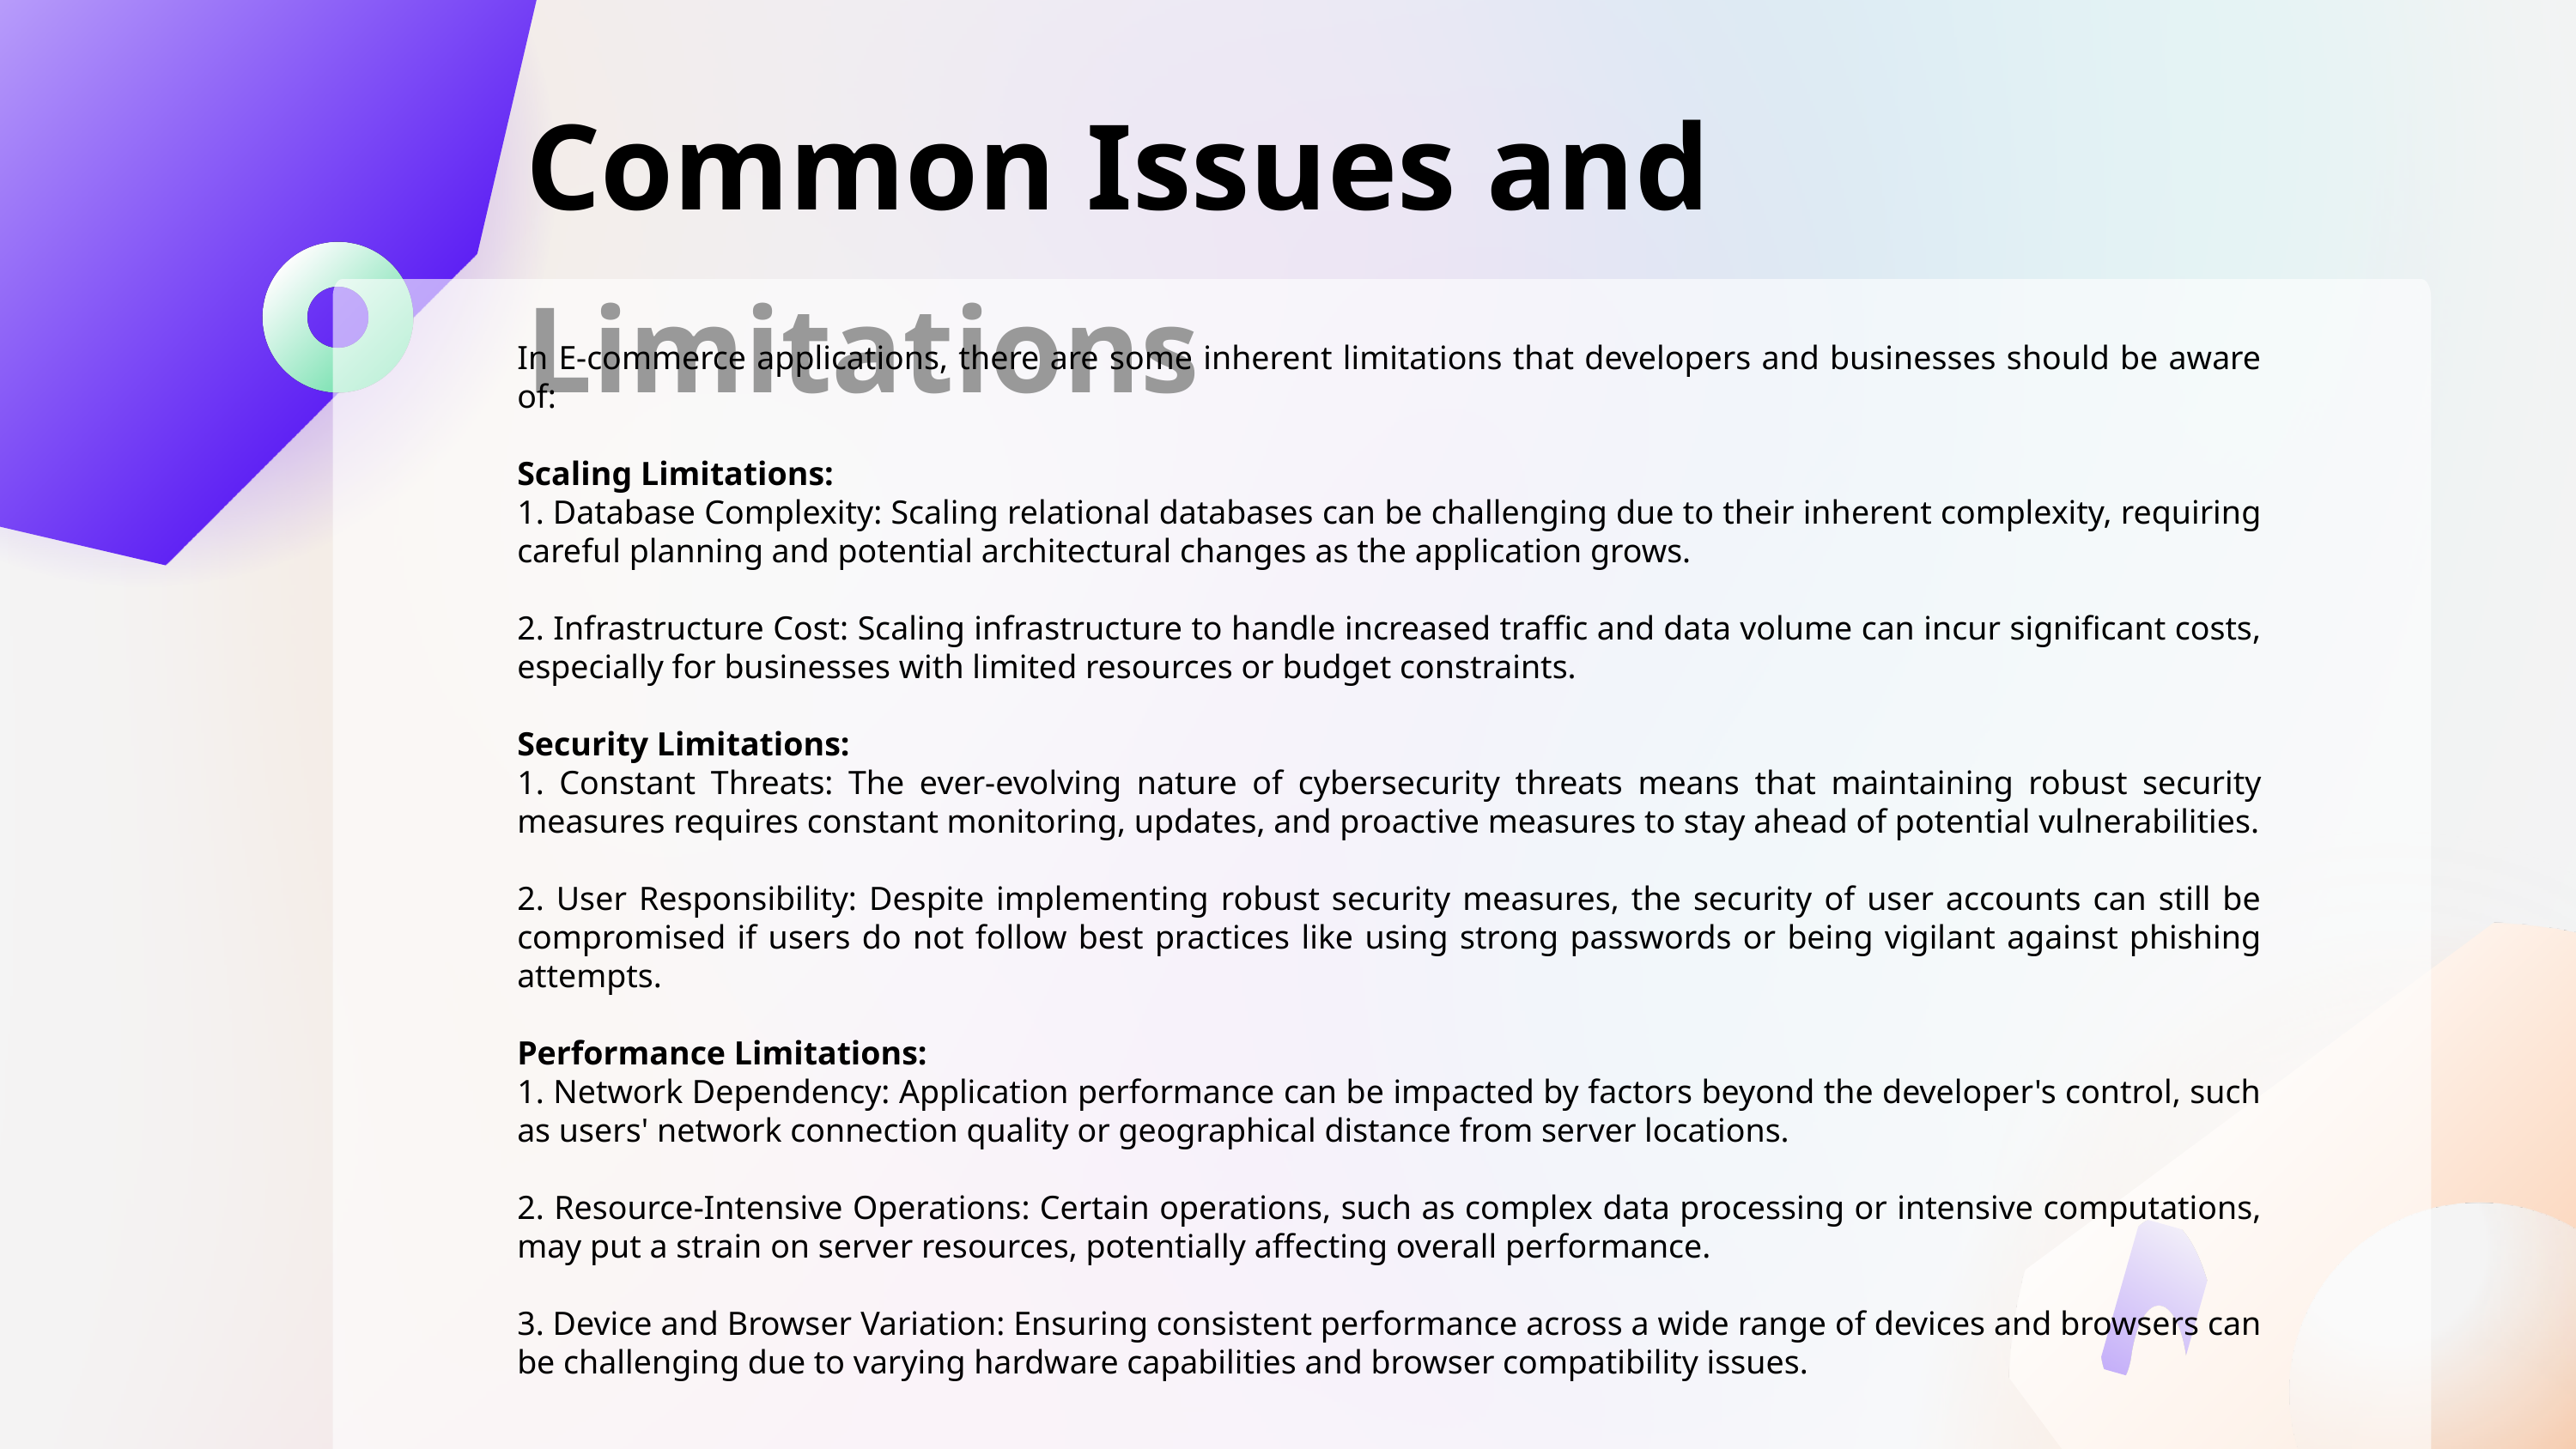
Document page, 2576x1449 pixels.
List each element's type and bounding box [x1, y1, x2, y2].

text_box [1495, 400, 2432, 1050]
picture [0, 0, 2576, 1449]
